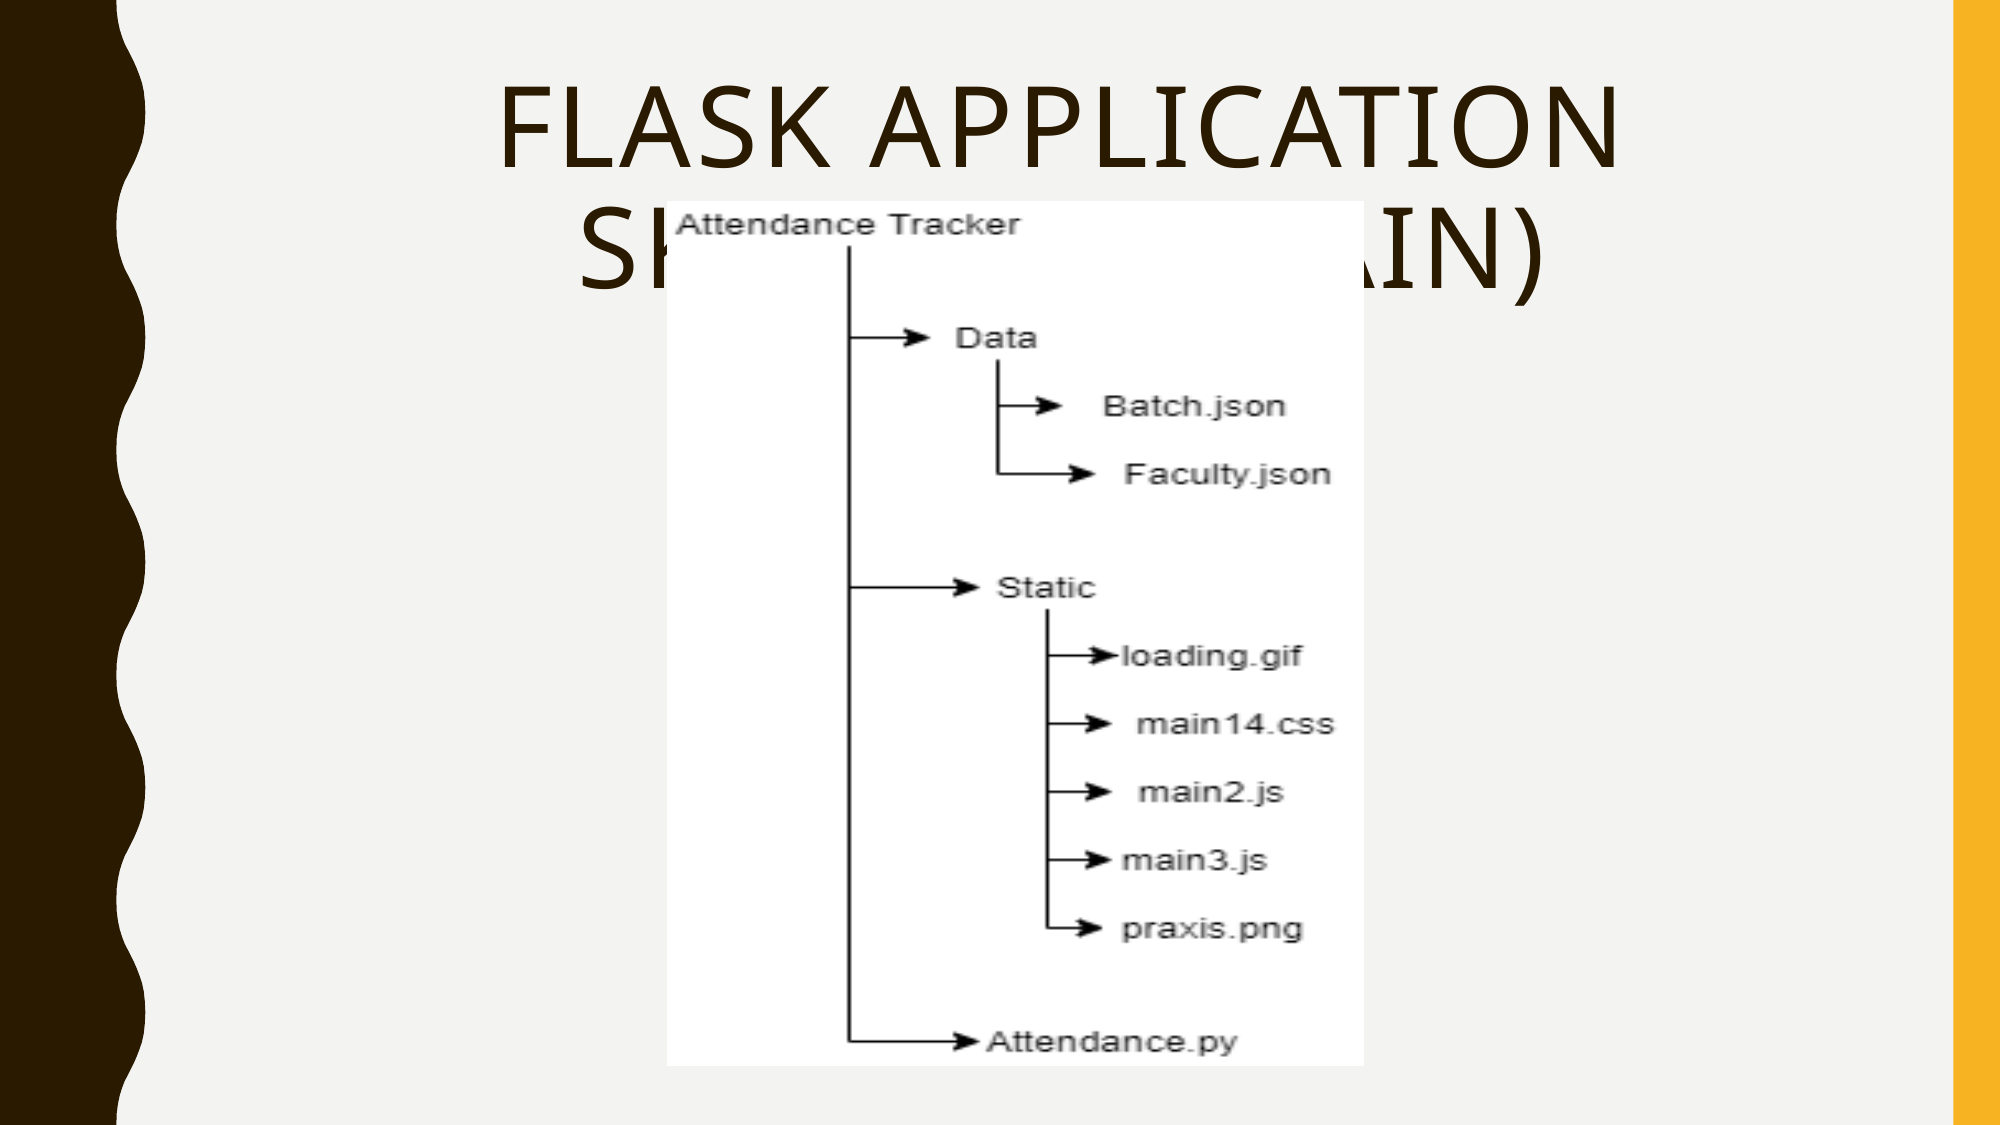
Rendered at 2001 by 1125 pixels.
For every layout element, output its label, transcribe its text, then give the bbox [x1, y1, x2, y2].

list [667, 201, 1364, 1066]
title Flask Application Skeleton(Main) [157, 62, 1967, 222]
